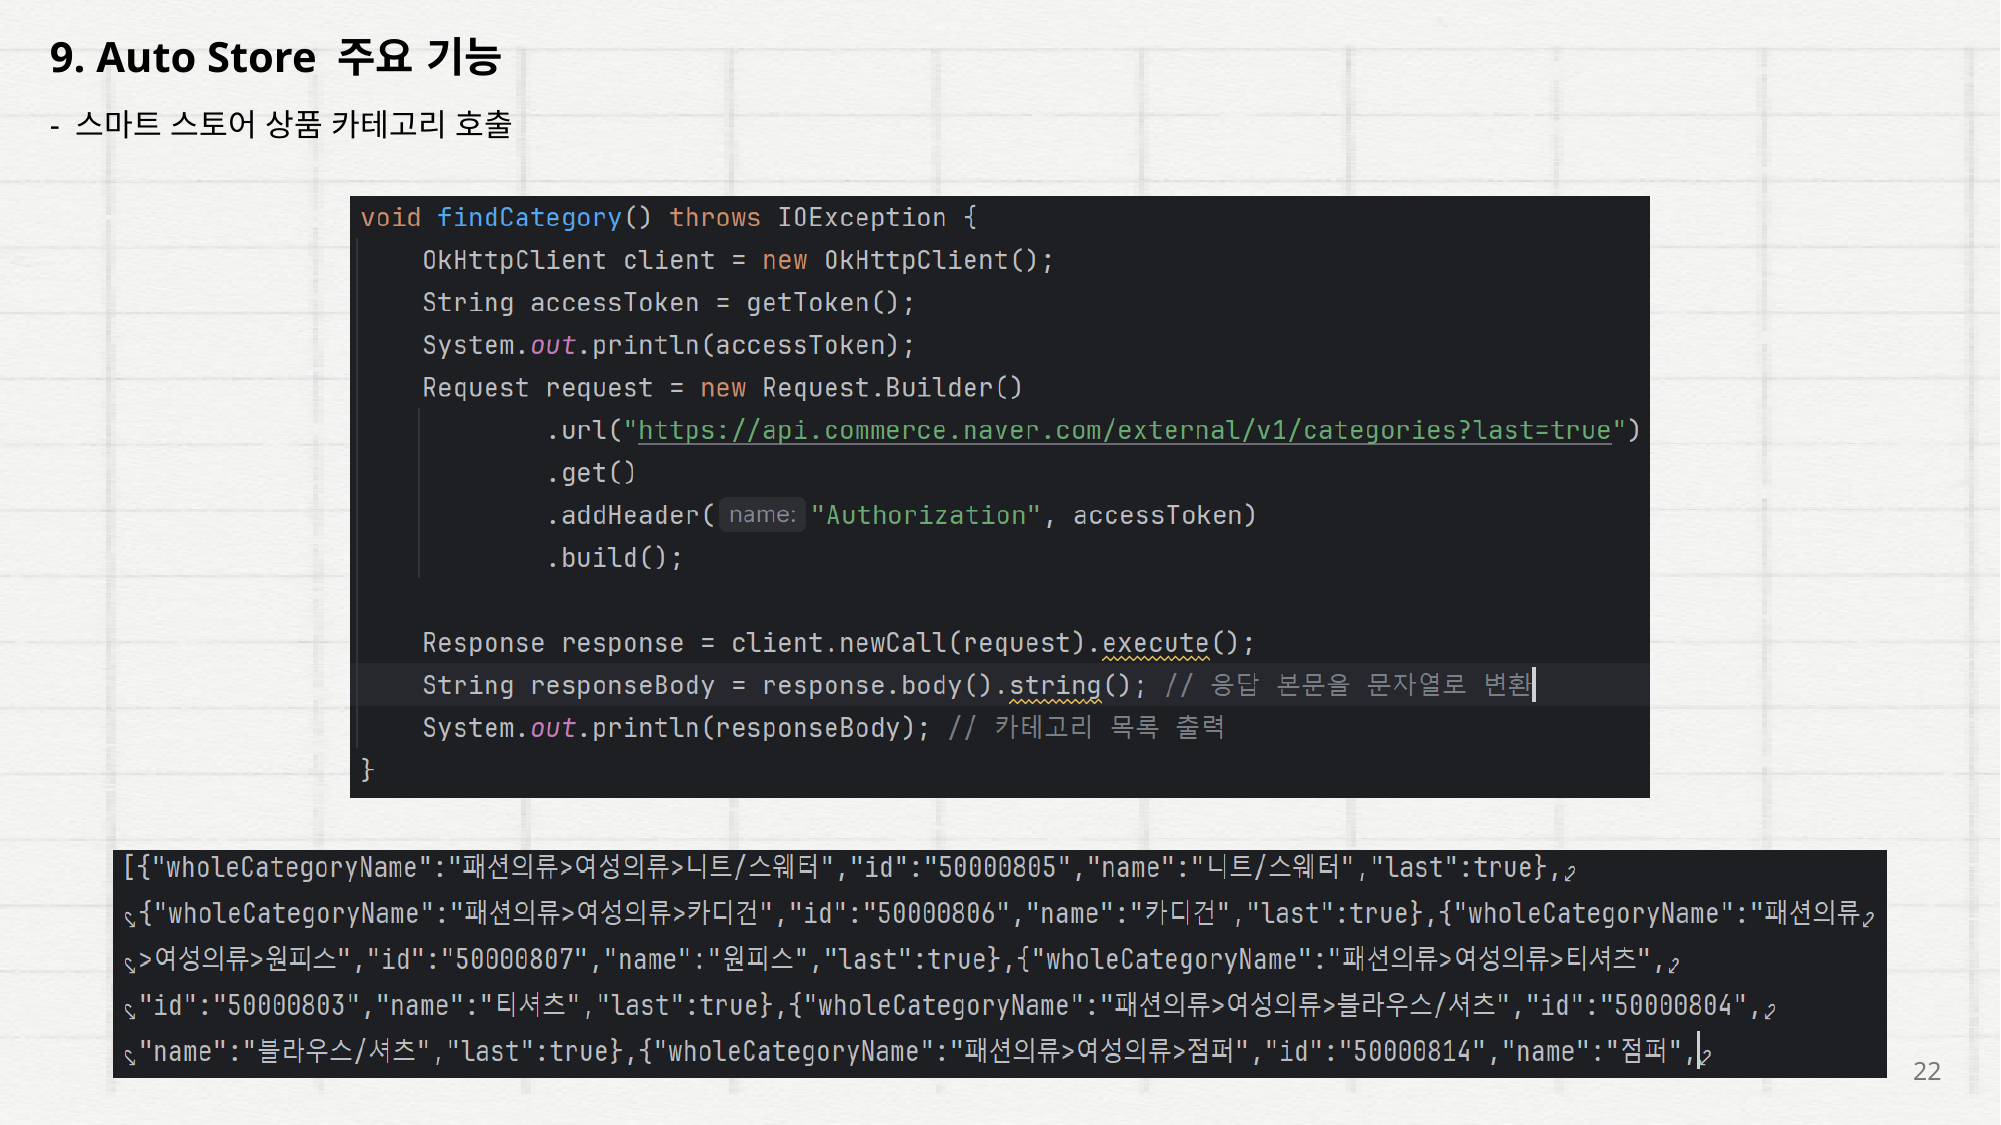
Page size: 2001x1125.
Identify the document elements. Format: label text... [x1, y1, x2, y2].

text_box - 스마트 스토어 상품 카테고리 호출 [49, 92, 964, 143]
picture [350, 195, 1650, 798]
slide_number 22 [1506, 1042, 1957, 1103]
text_box 9. Auto Store 주요 기능 [49, 34, 909, 83]
picture [113, 849, 1887, 1079]
text_box [0, 0, 2000, 1125]
